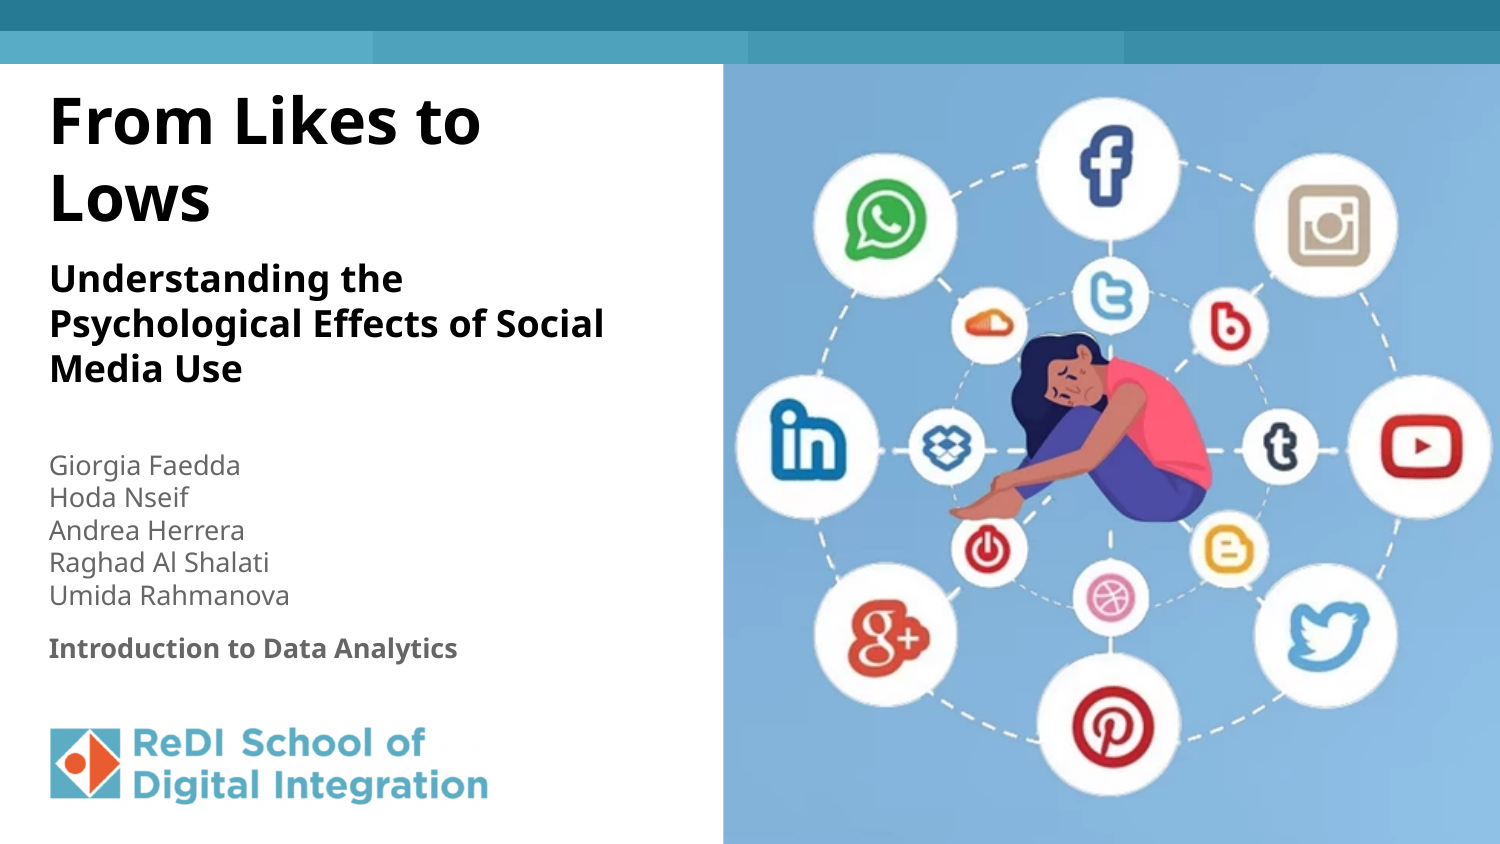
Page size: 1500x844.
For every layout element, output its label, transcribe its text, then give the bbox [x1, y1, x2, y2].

picture [723, 64, 1500, 844]
picture [47, 724, 493, 807]
text_box From Likes to Lows Understanding the Psychological Effects of Social Media Use [33, 110, 676, 360]
text_box Giorgia Faedda Hoda Nseif Andrea Herrera Raghad Al Shalati Umida Rahmanova Introduction to Data Analytics [33, 433, 676, 707]
